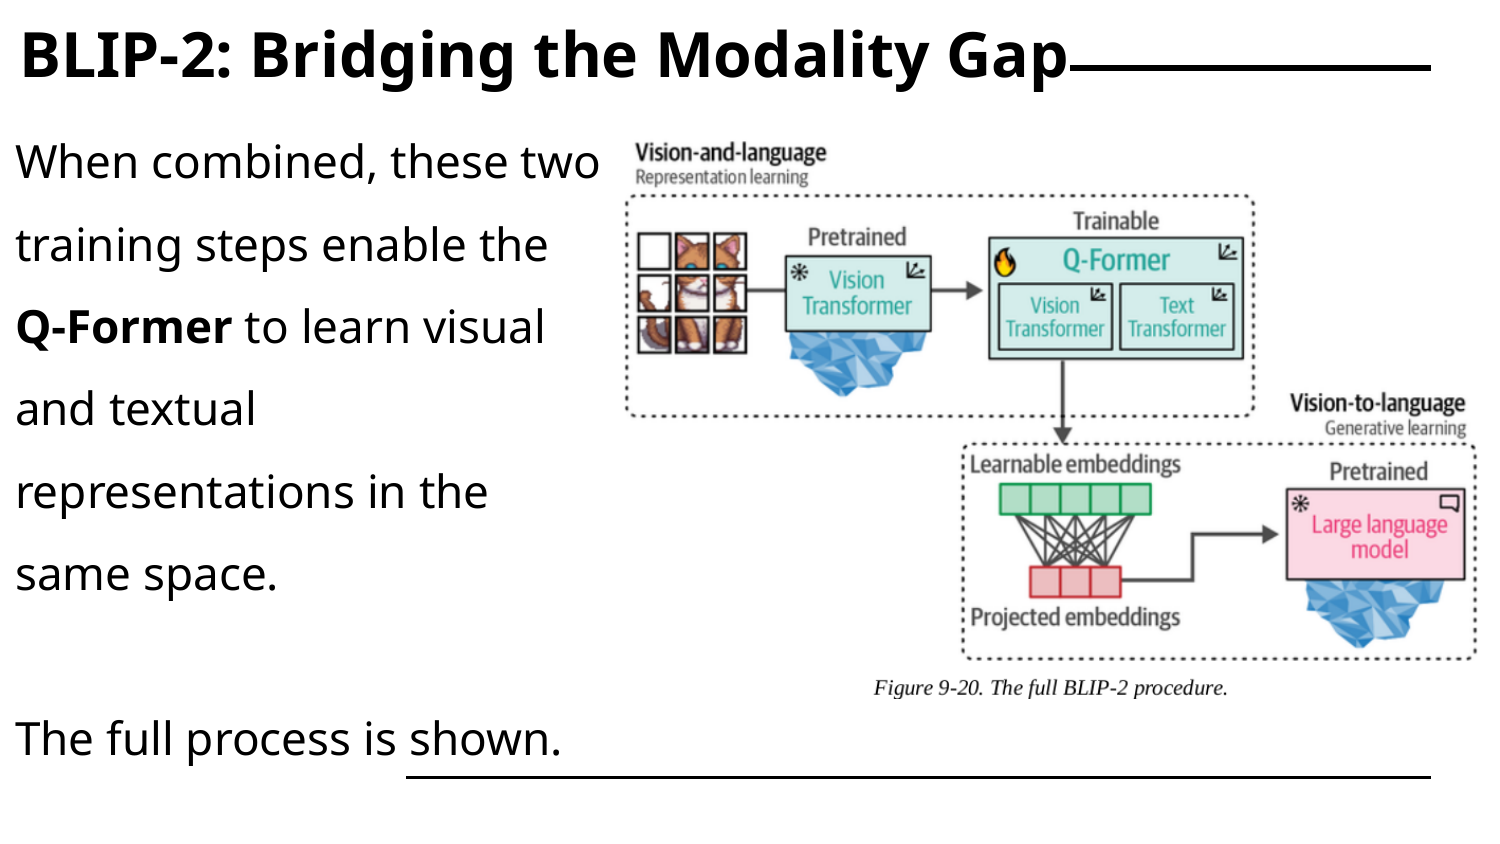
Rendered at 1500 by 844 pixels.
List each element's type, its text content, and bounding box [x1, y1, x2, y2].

text_box When combined, these two training steps enable the Q-Former to learn visual and textual representations in the same space. The full process is shown. [0, 90, 622, 823]
picture [602, 135, 1500, 700]
title BLIP-2: Bridging the Modality Gap [4, 0, 1465, 105]
